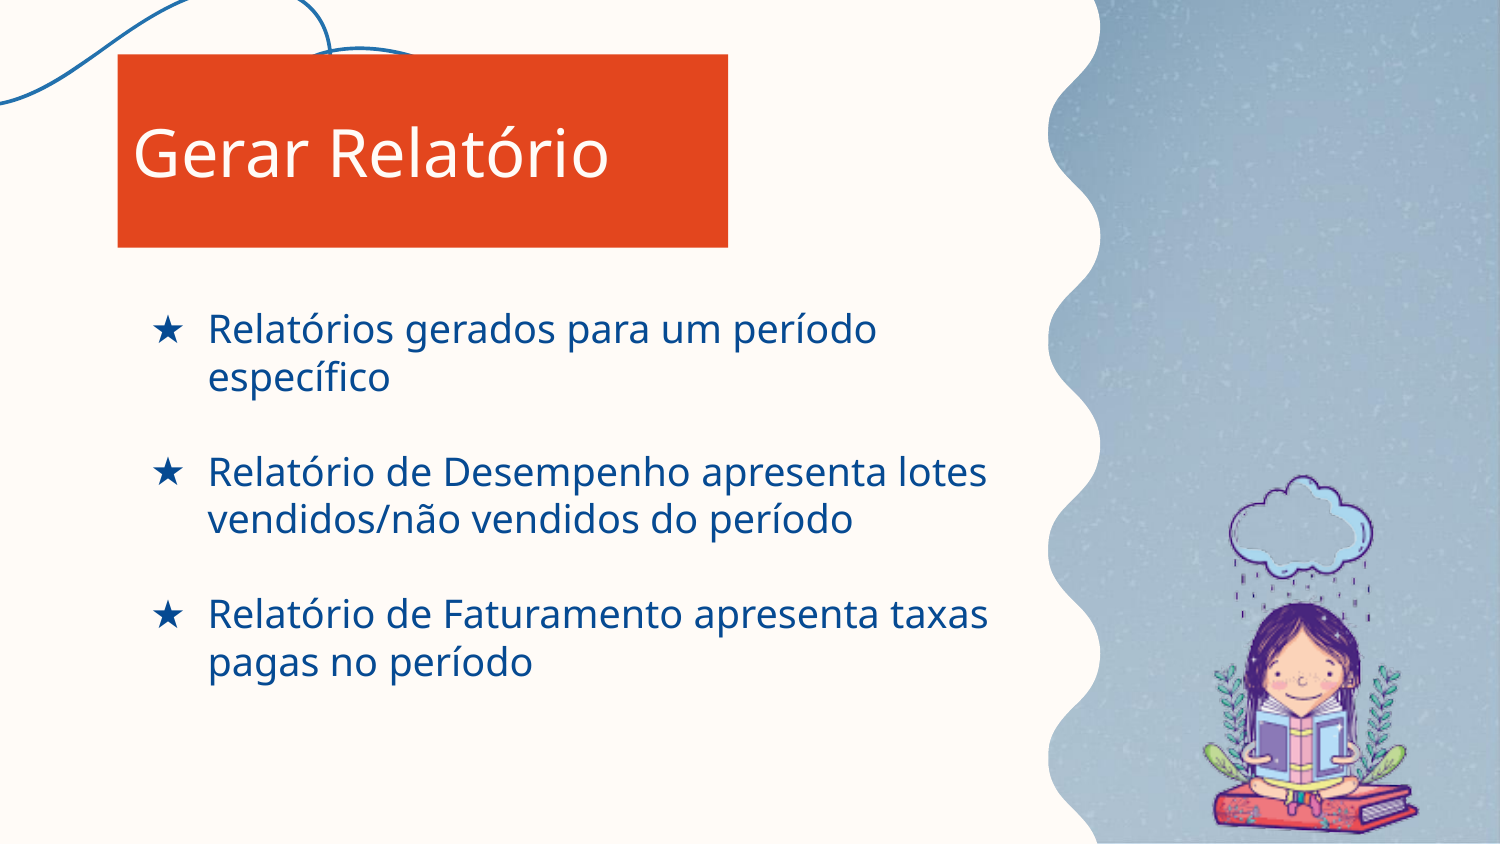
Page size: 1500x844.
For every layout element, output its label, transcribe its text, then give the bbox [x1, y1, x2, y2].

title Gerar Relatório [117, 54, 729, 248]
picture [1048, 0, 1500, 844]
text_box [297, 0, 411, 54]
subtitle Relatórios gerados para um período específico Relatório de Desempenho apresenta lotes vendidos/não vendidos do período Relatório de Faturamento apresenta taxas pagas no período [117, 289, 1048, 844]
text_box [0, 0, 189, 106]
